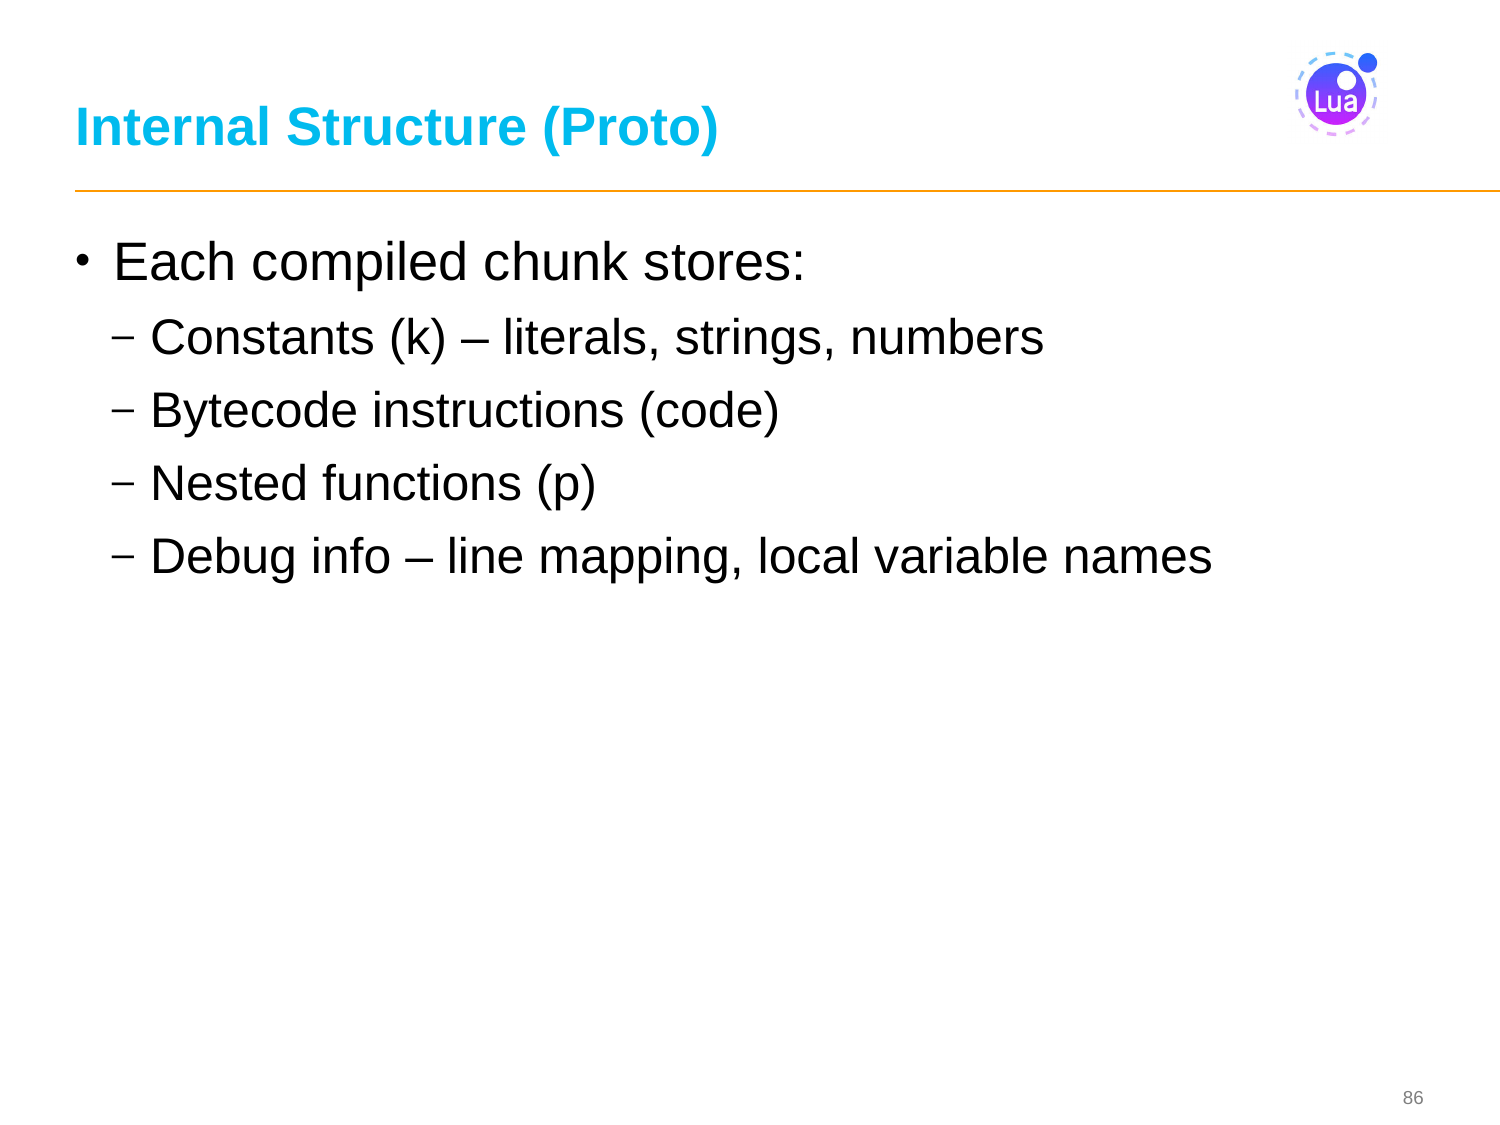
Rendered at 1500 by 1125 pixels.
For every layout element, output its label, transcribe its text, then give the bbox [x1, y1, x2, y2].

list Each compiled chunk stores: Constants (k) – literals, strings, numbers Bytecode instructions (code) Nested functions (p) Debug info – line mapping, local variable names [75, 226, 1425, 1053]
title Internal Structure (Proto) [75, 27, 1422, 157]
